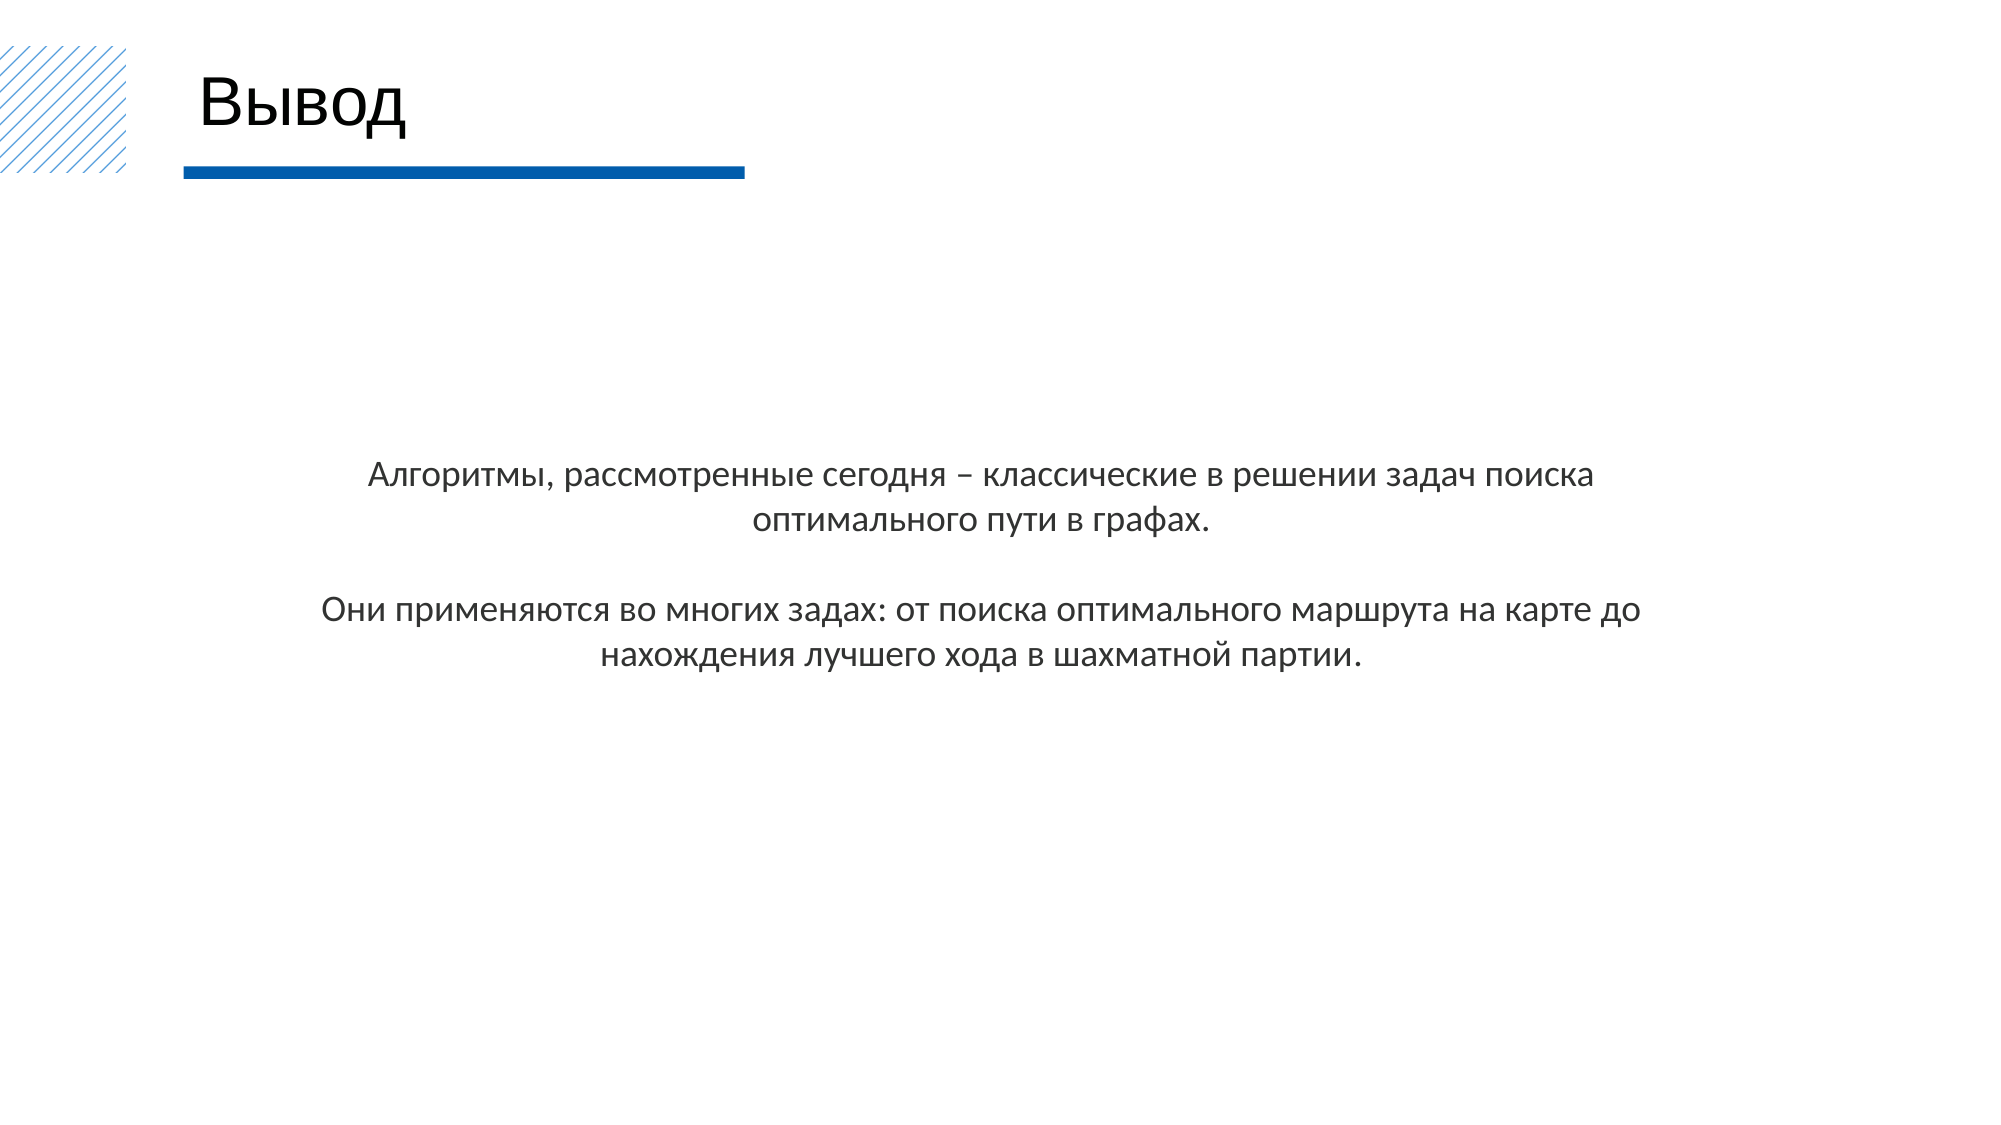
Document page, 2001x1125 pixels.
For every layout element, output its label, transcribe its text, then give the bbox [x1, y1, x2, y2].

list Вывод [183, 58, 1780, 149]
text_box Алгоритмы, рассмотренные сегодня – классические в решении задач поиска оптимального пути в графах. Они применяются во многих задах: от поиска оптимального маршрута на карте до нахождения лучшего хода в шахматной партии. [301, 441, 1662, 682]
picture [0, 46, 126, 173]
